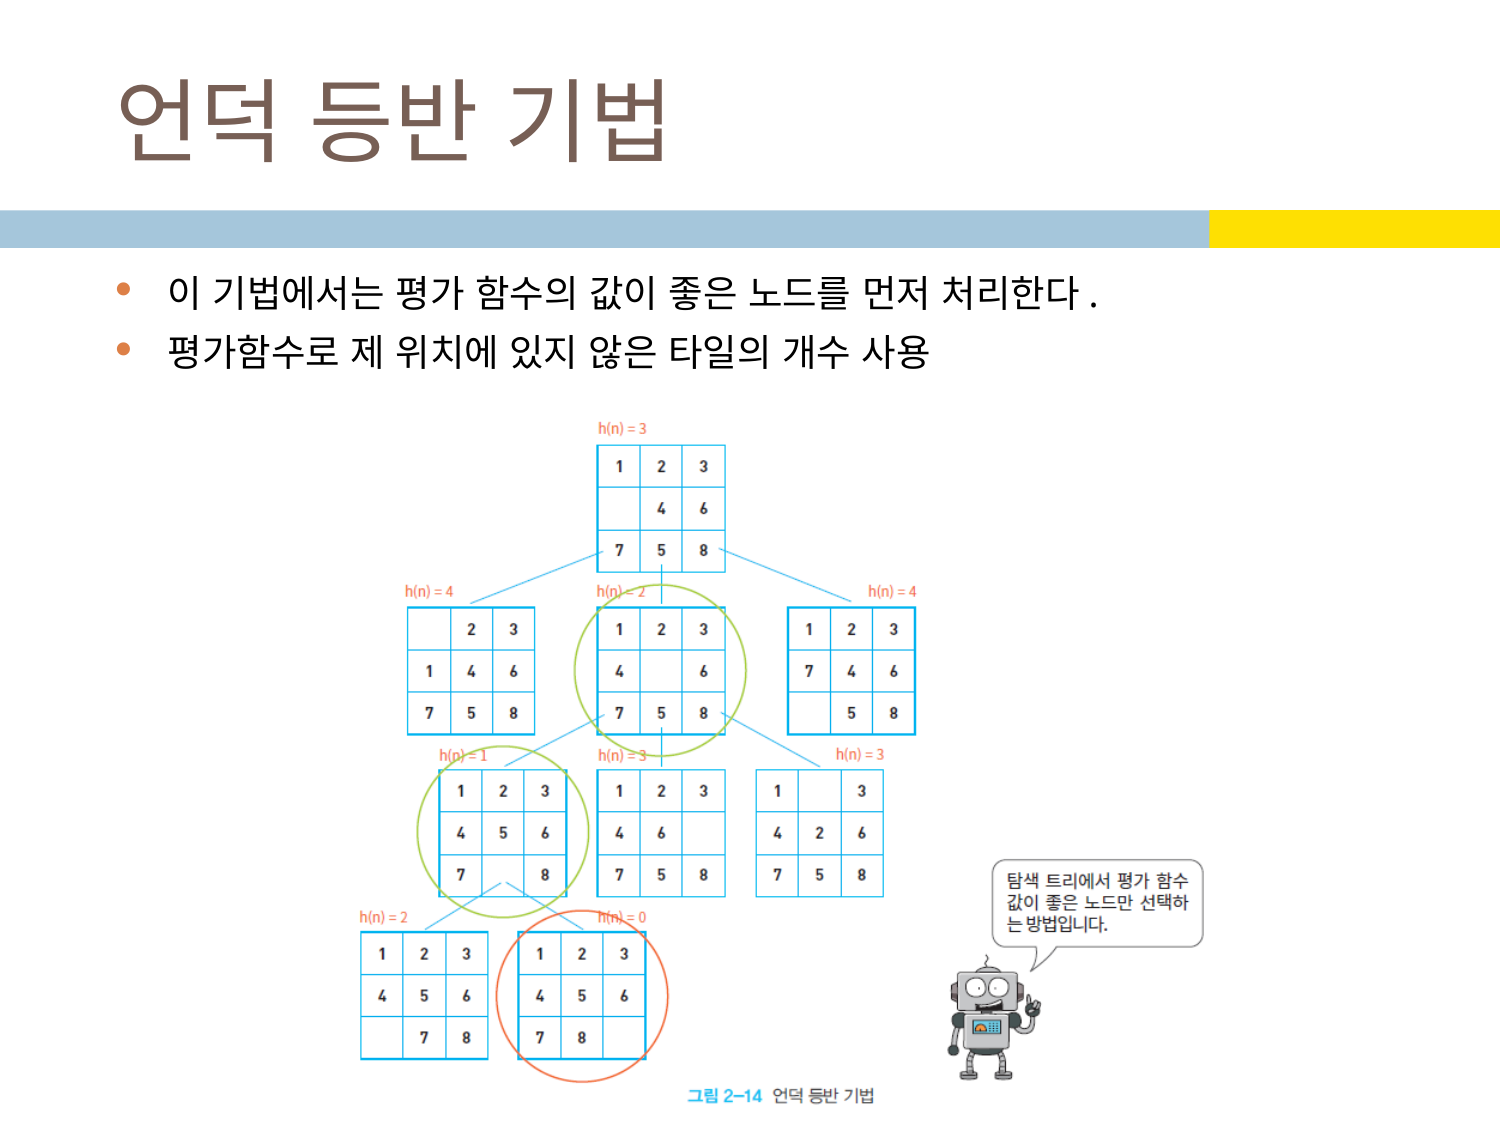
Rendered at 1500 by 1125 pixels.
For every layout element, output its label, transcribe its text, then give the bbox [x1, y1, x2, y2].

list 이 기법에서는 평가 함수의 값이 좋은 노드를 먼저 처리한다. 평가함수로 제 위치에 있지 않은 타일의 개수 사용 [100, 262, 1438, 1000]
title 언덕 등반 기법 [100, 37, 1438, 200]
picture [345, 403, 1223, 1125]
